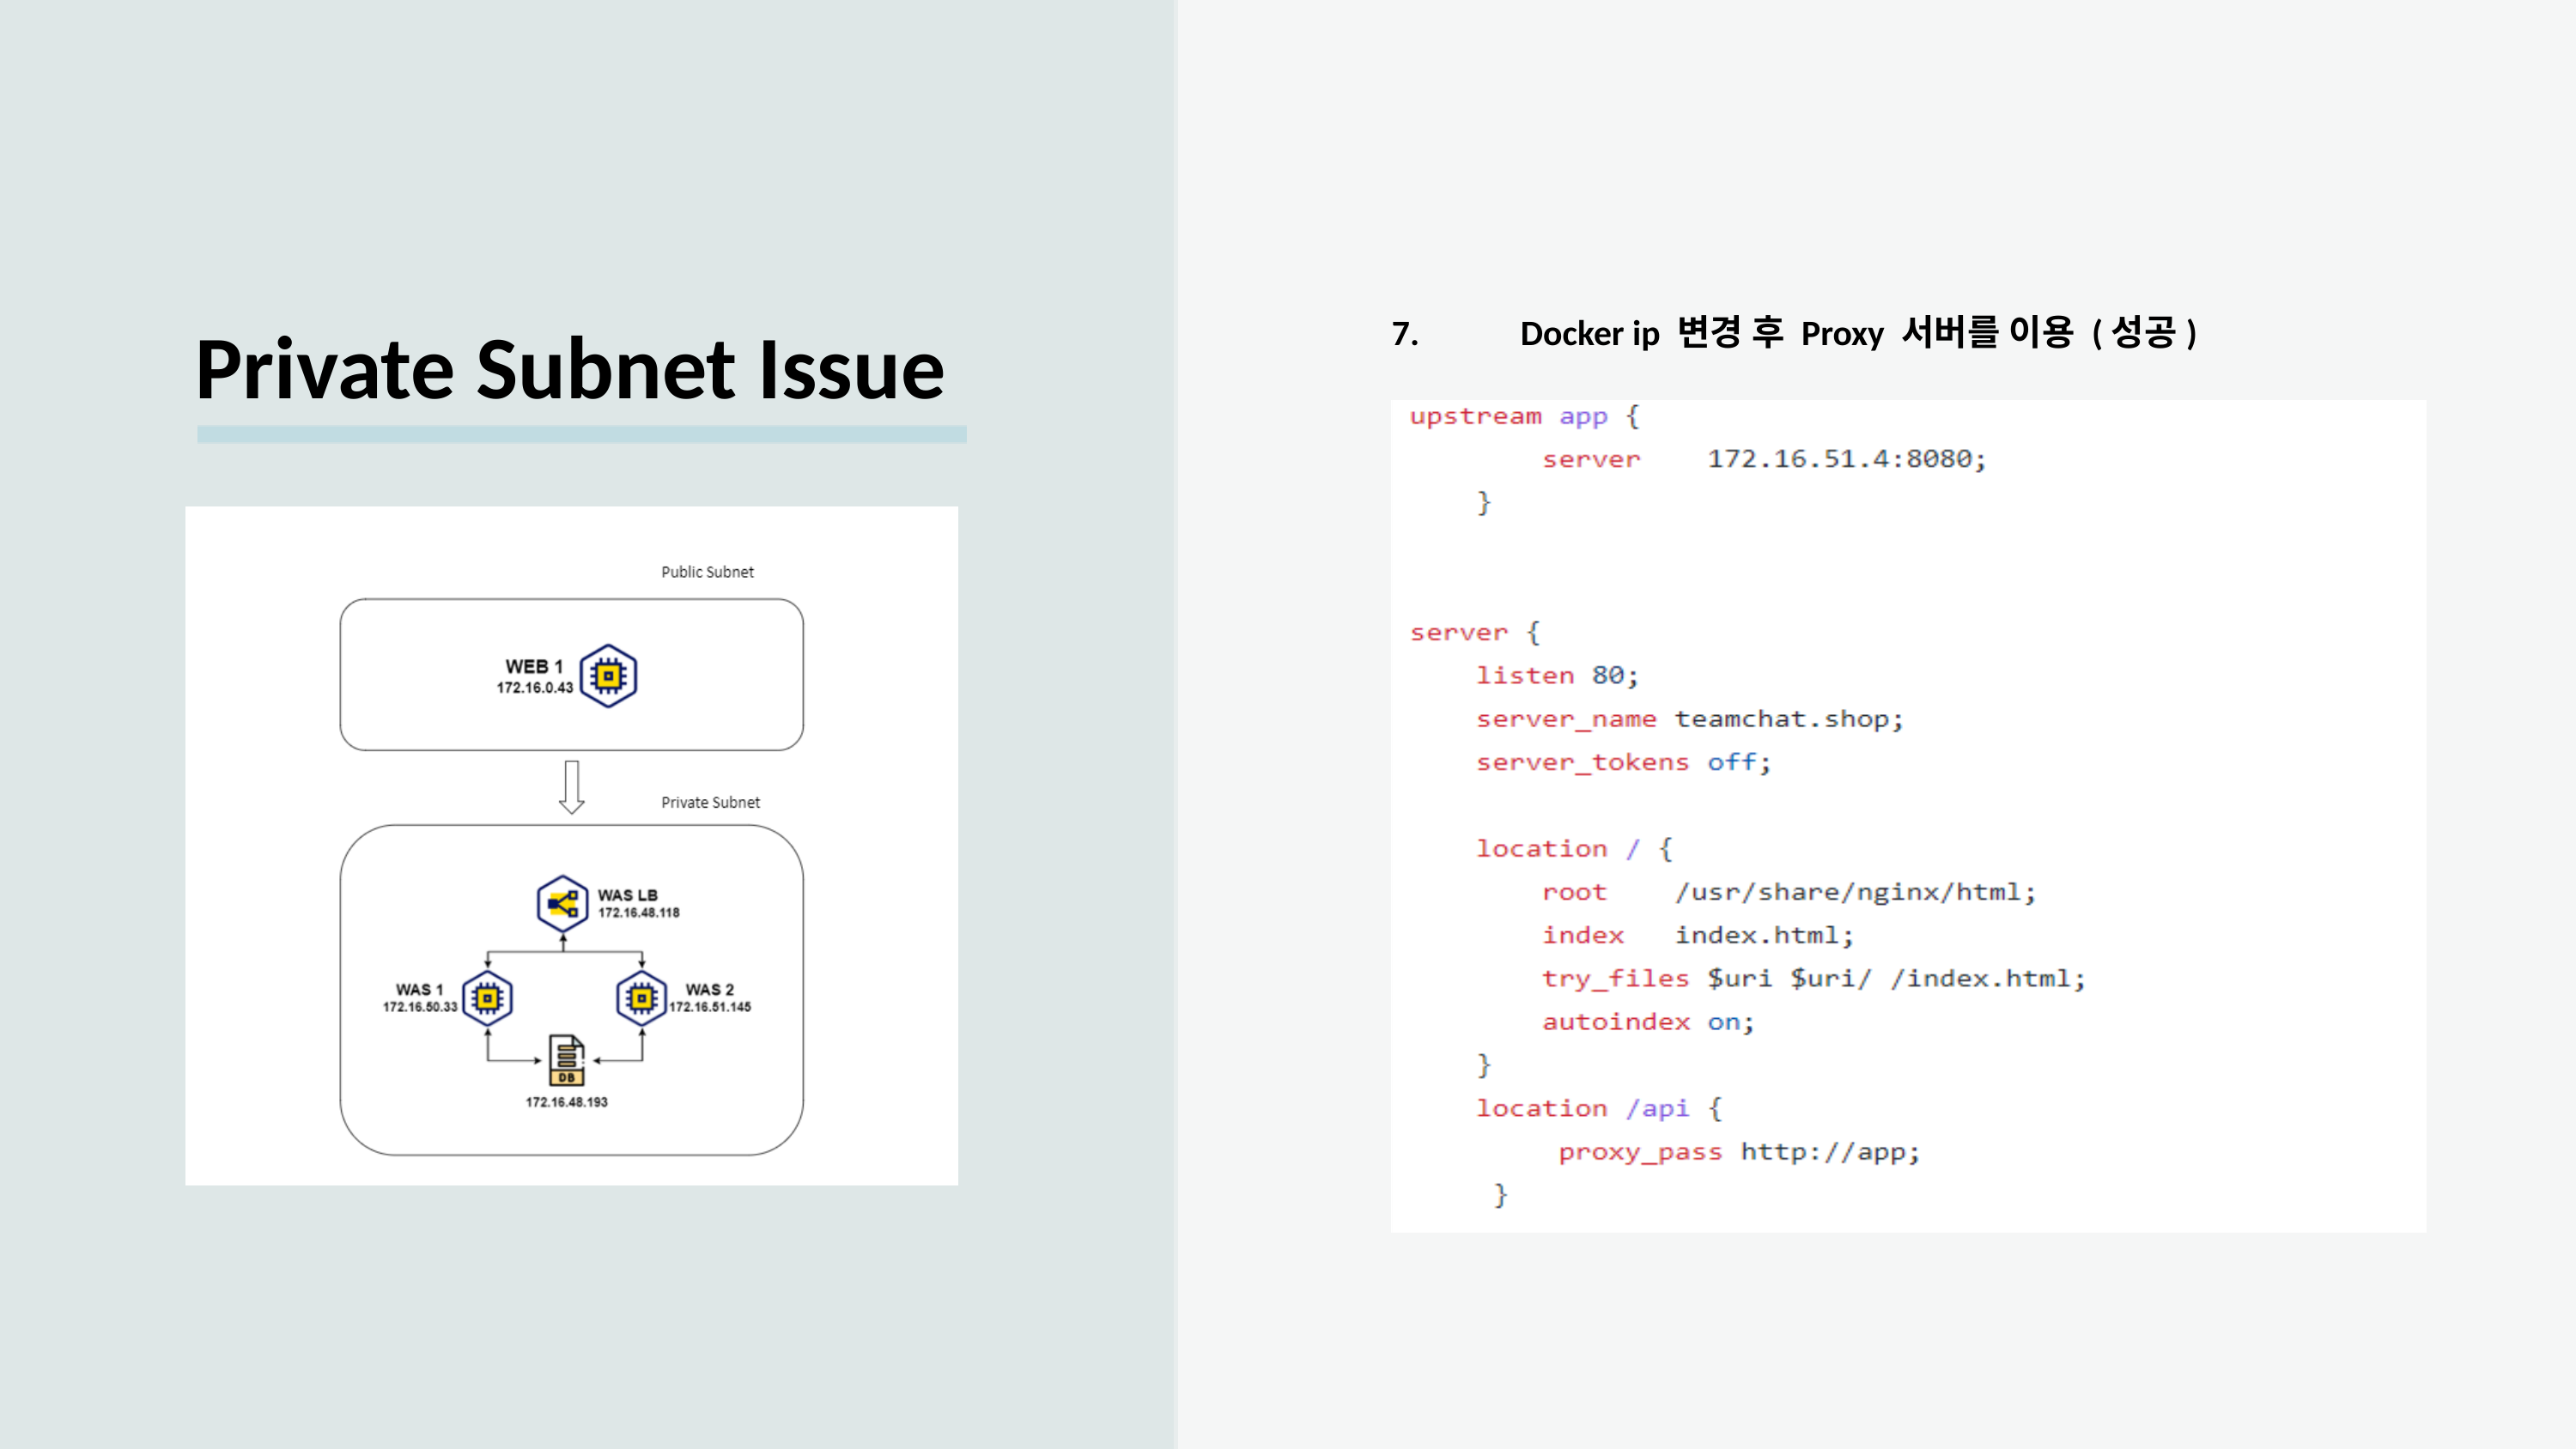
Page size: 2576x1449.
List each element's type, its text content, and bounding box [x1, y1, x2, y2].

picture [0, 0, 1178, 1449]
text_box 7. Docker ip 변경 후 Proxy 서버를 이용 (성공) [1378, 296, 2576, 366]
picture [1390, 400, 2427, 1233]
